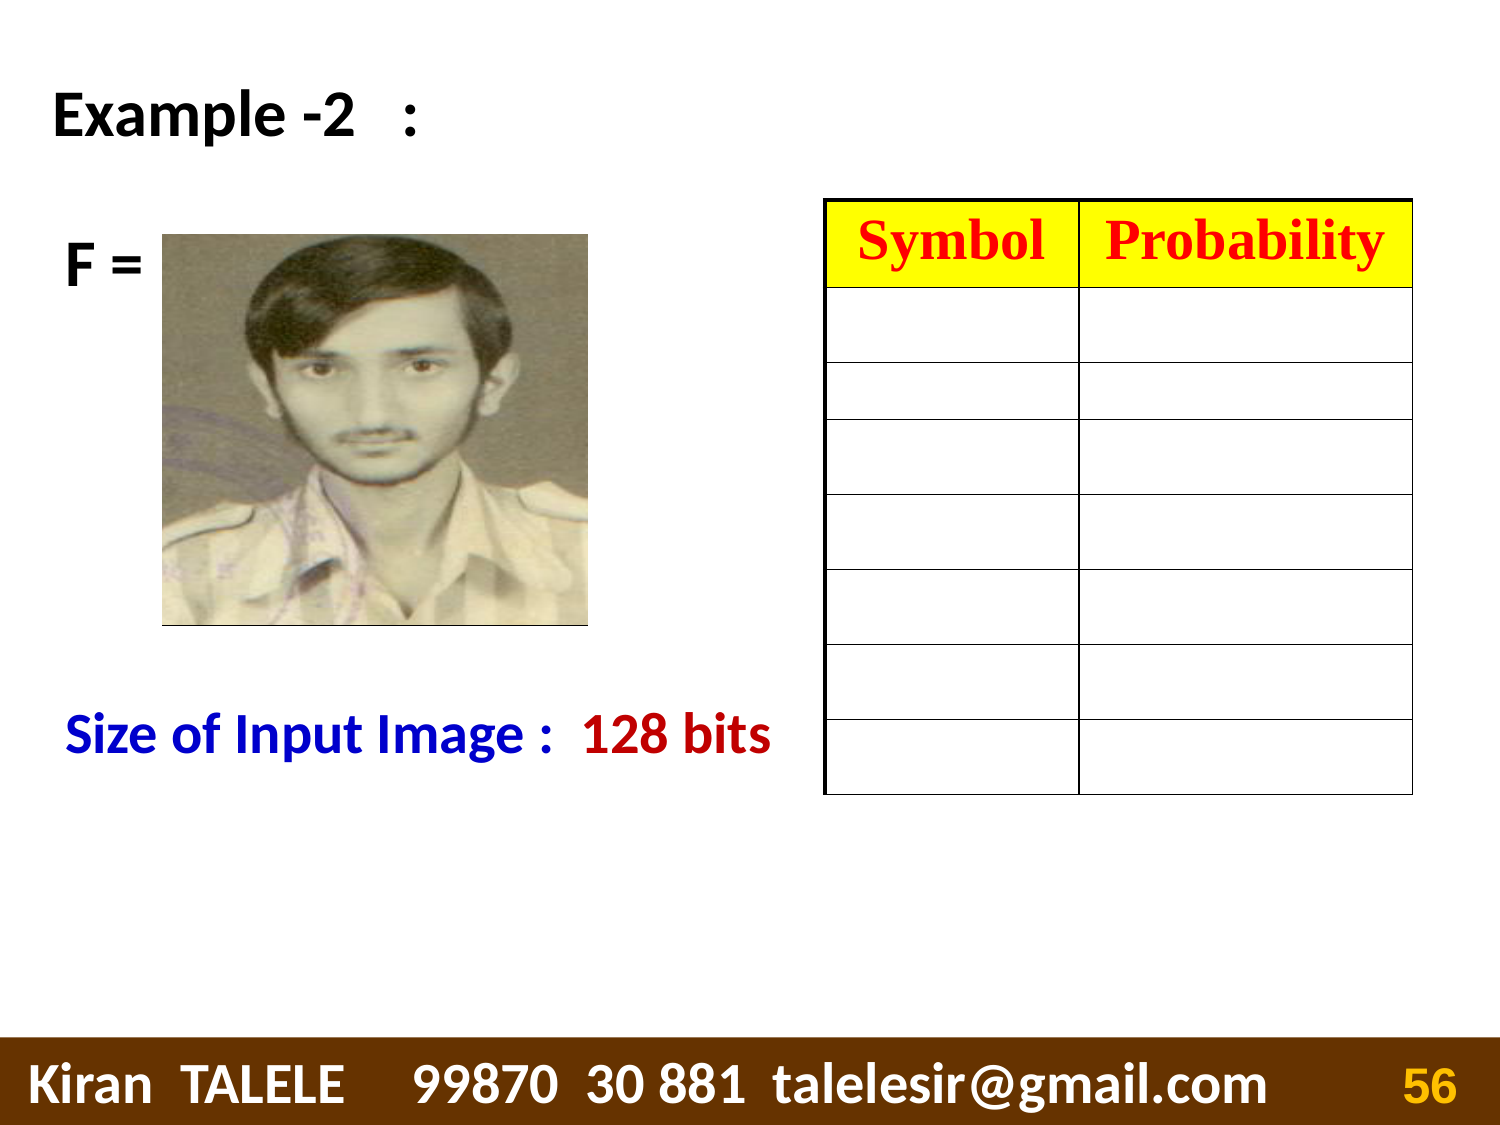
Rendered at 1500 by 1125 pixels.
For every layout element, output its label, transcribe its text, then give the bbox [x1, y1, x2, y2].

table_cell [827, 288, 1078, 362]
table_cell [1080, 570, 1412, 644]
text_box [49, 212, 588, 626]
table_cell [1080, 645, 1412, 719]
table_cell [1080, 495, 1412, 569]
table_cell [1080, 288, 1412, 362]
table_cell [1080, 720, 1412, 794]
table_header Probability [1080, 202, 1412, 287]
table_cell [1080, 363, 1412, 419]
table_cell [827, 420, 1078, 494]
picture [162, 234, 588, 626]
table_cell [827, 495, 1078, 569]
table_cell [827, 720, 1078, 794]
table_cell [827, 363, 1078, 419]
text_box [0, 1037, 1500, 1125]
list Example -2 : [37, 62, 450, 150]
table_cell [827, 645, 1078, 719]
table_cell [1080, 420, 1412, 494]
table_header Symbol [827, 202, 1078, 287]
table_cell [827, 570, 1078, 644]
text_box Size of Input Image : 128 bits [50, 687, 825, 774]
